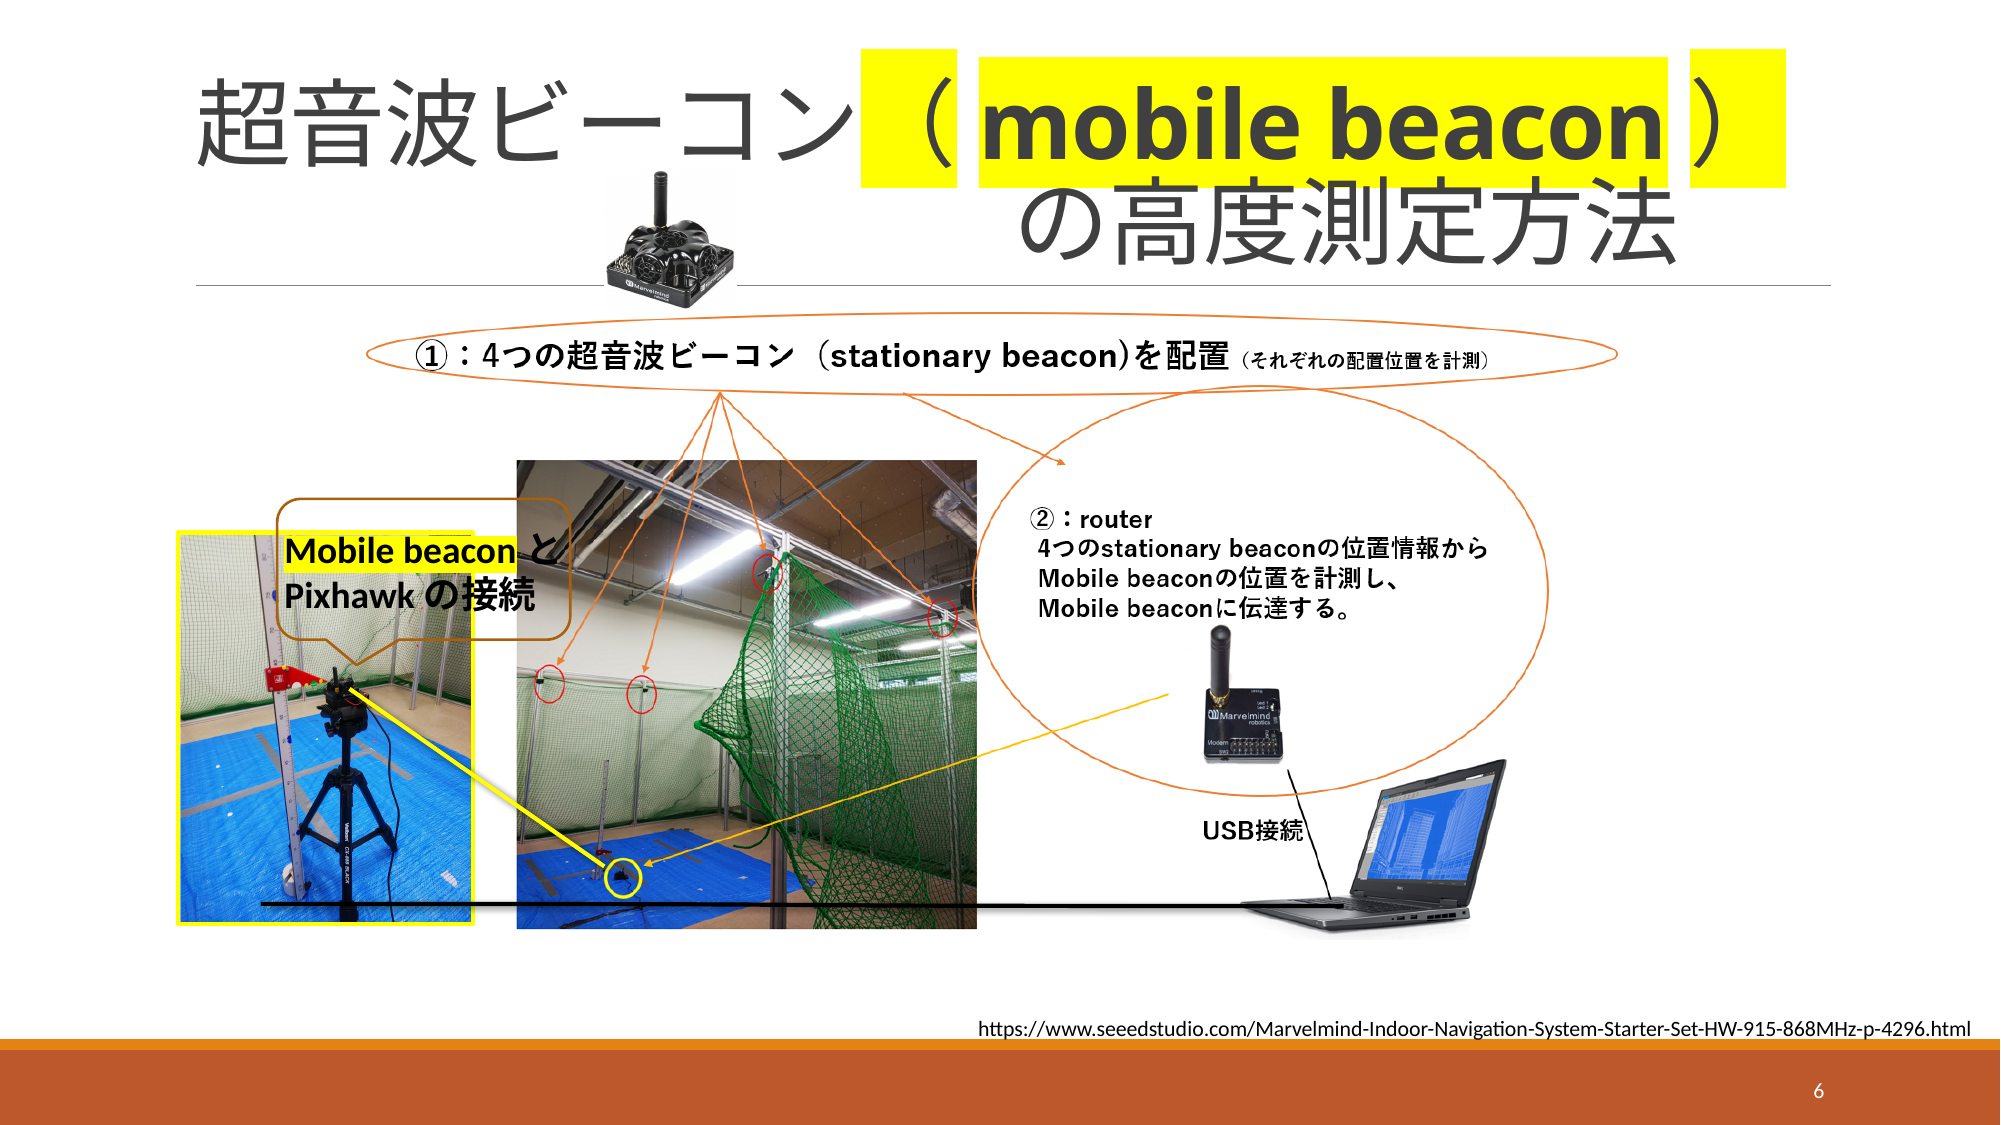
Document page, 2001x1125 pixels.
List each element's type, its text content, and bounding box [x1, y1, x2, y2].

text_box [348, 688, 605, 867]
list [355, 309, 1625, 971]
text_box [276, 497, 352, 518]
picture [603, 168, 738, 311]
text_box https://www.seeedstudio.com/Marvelmind-Indoor-Navigation-System-Starter-Set-HW-915-868MHz-p-4296.html [963, 1007, 1988, 1048]
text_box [260, 903, 1345, 907]
slide_number 6 [1624, 1059, 1840, 1120]
picture [131, 535, 520, 921]
text_box Mobile beaconと Pixhawkの接続 [269, 518, 352, 579]
title 超音波ビーコン（mobile beacon） の高度測定方法 [180, 47, 1830, 285]
